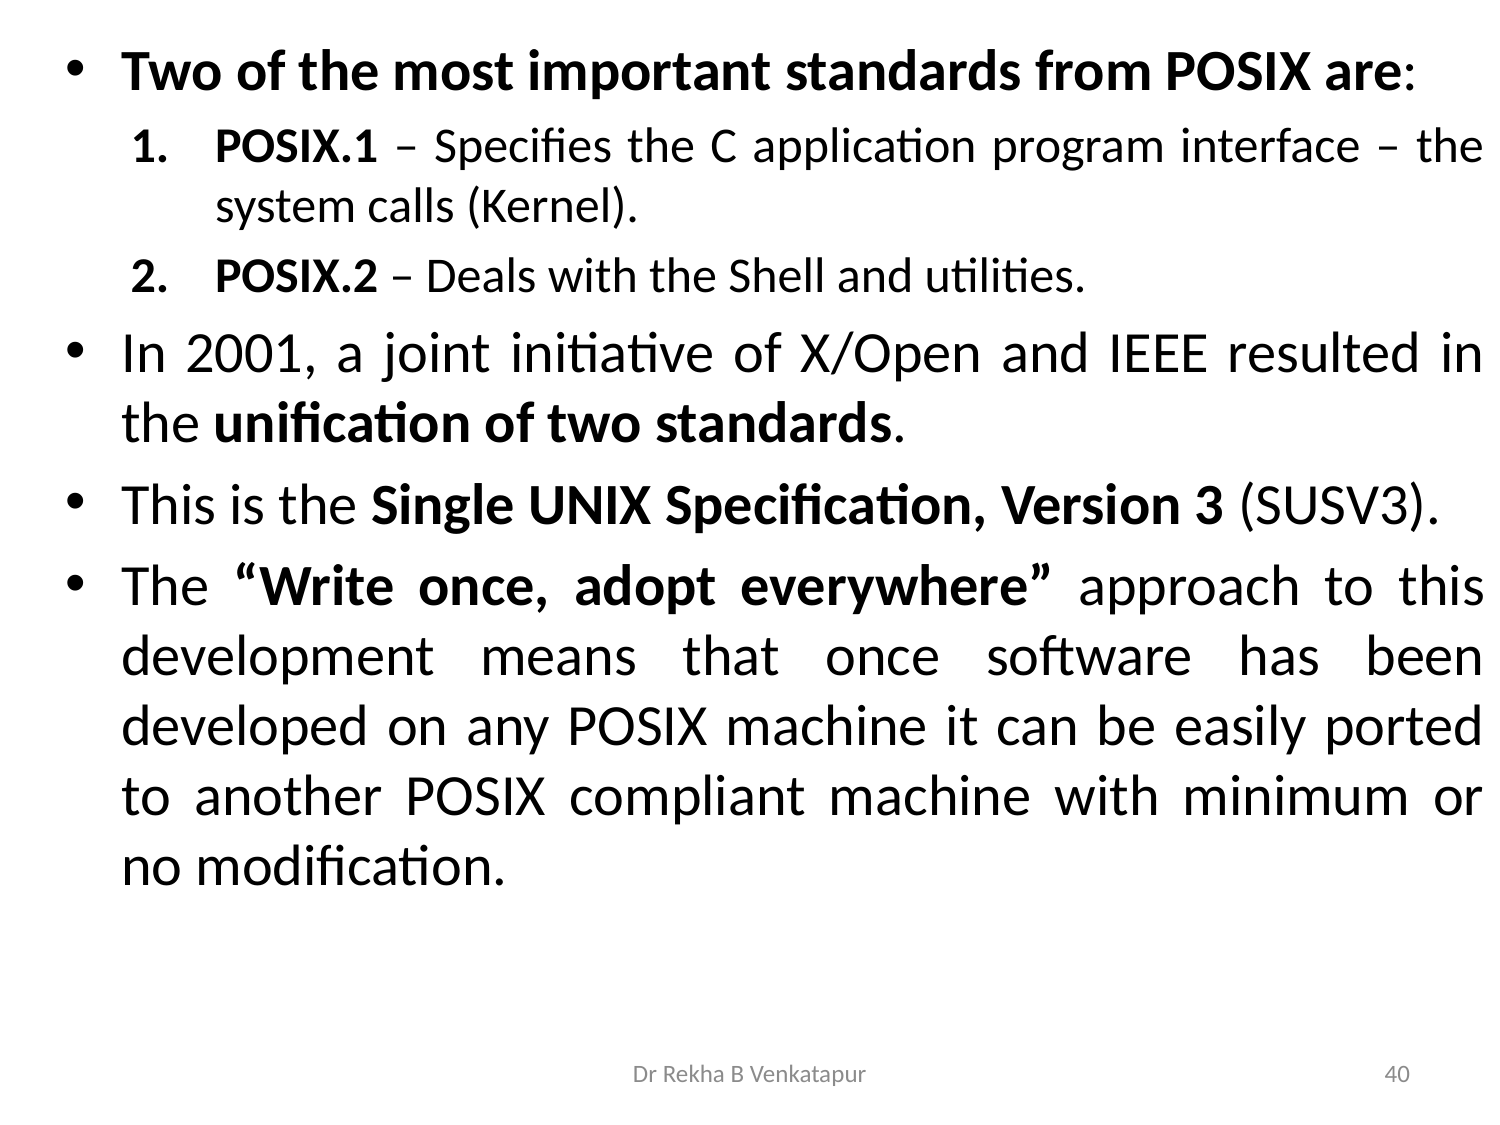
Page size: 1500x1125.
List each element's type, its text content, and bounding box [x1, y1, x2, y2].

slide_number 40 [1074, 1042, 1425, 1103]
list Two of the most important standards from POSIX are: POSIX.1 – Specifies the C application program interface – the system calls (Kernel). POSIX.2 – Deals with the Shell and utilities. In 2001, a joint initiative of X/Open and IEEE resulted in the unification of two standards. This is the Single UNIX Specification, Version 3 (SUSV3). The “Write once, adopt everywhere” approach to this development means that once software has been developed on any POSIX machine it can be easily ported to another POSIX compliant machine with minimum or no modification. [50, 24, 1500, 1088]
footer Dr Rekha B Venkatapur [512, 1042, 988, 1103]
